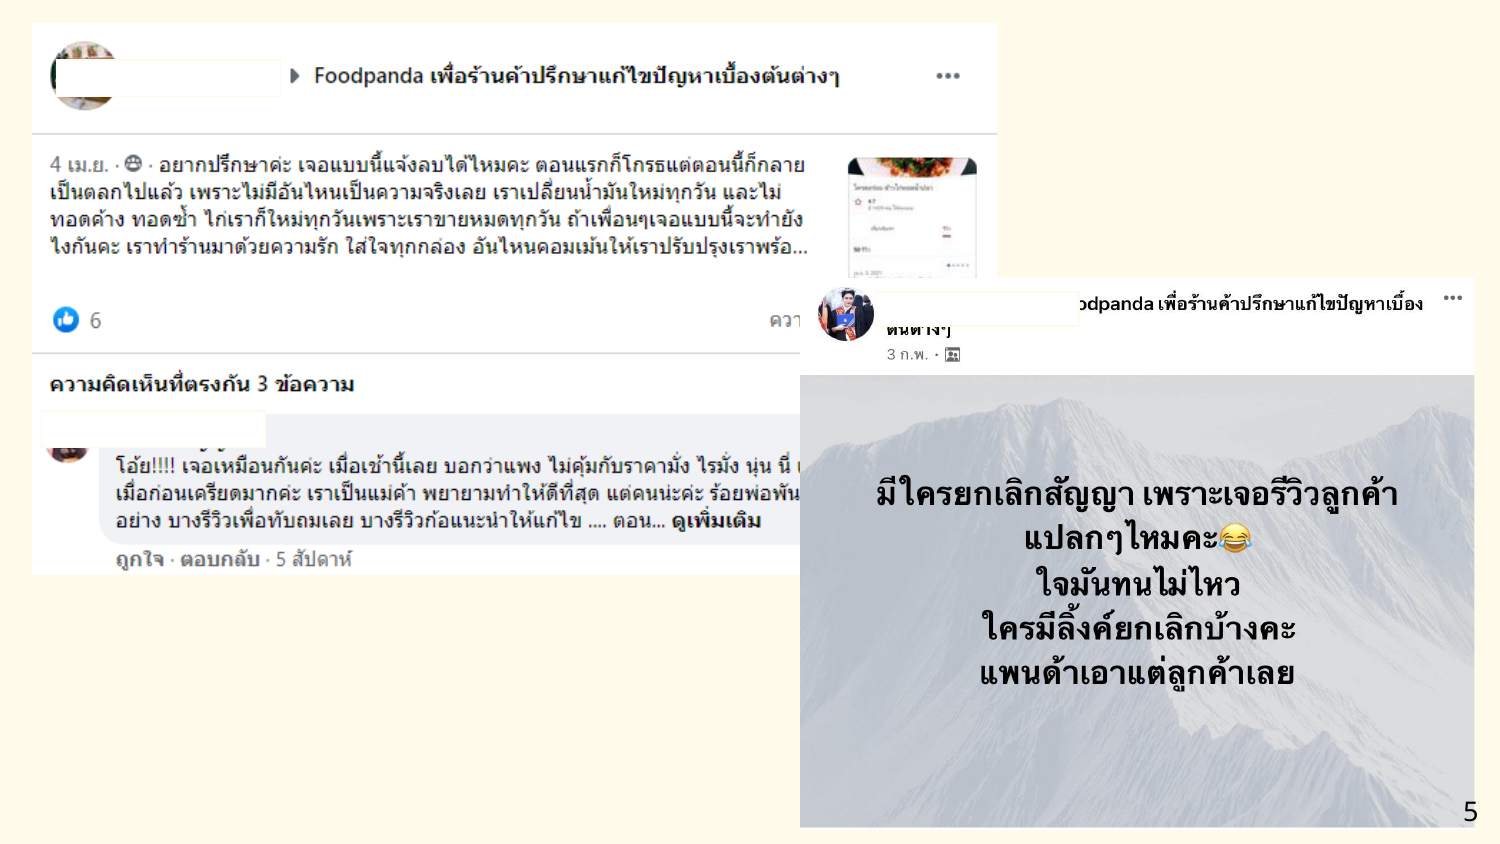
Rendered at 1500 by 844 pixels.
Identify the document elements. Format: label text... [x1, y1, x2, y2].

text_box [799, 278, 1475, 830]
slide_number ‹#› [1403, 779, 1494, 844]
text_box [31, 23, 997, 575]
